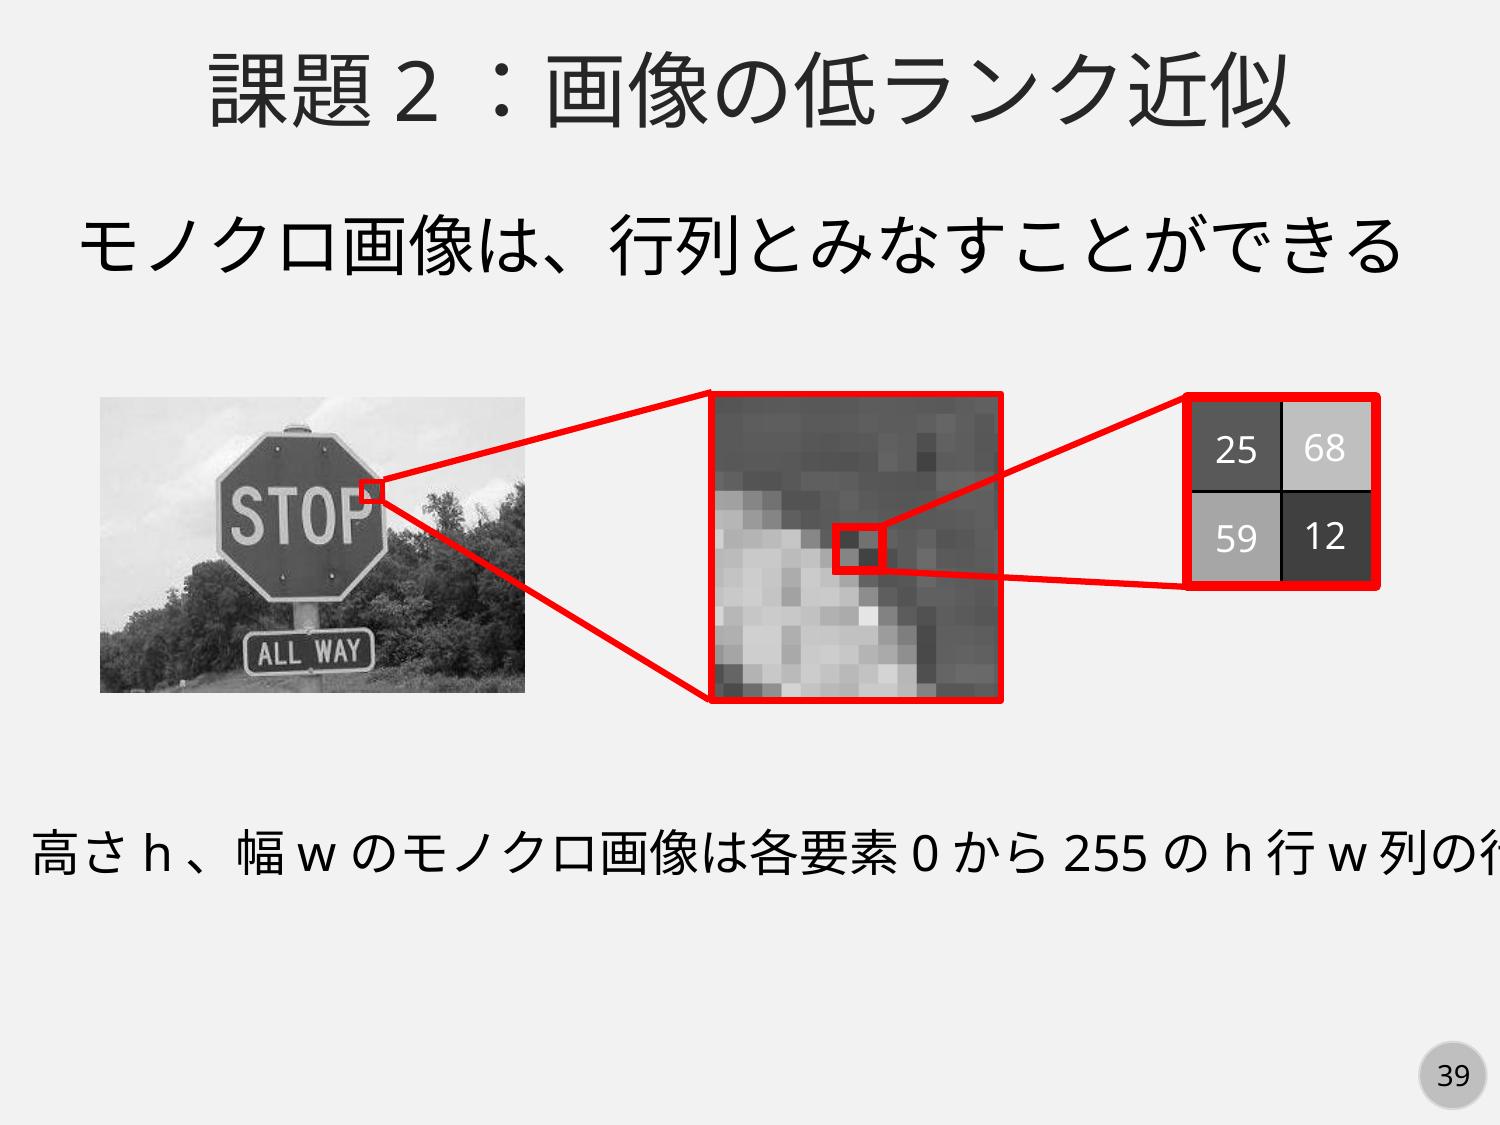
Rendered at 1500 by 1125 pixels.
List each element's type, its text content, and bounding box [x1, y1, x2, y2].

text_box 12 [1288, 505, 1361, 565]
text_box 高さh、幅wのモノクロ画像は各要素0から255のh行w列の行列 [16, 814, 1500, 890]
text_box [881, 571, 1186, 587]
text_box 25 [1200, 418, 1273, 479]
text_box 68 [1288, 417, 1361, 477]
list 課題2：画像の低ランク近似 [0, 31, 1500, 155]
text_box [384, 502, 710, 700]
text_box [879, 397, 1186, 527]
picture [714, 397, 999, 698]
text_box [383, 392, 712, 480]
text_box モノクロ画像は、行列とみなすことができる [59, 196, 1424, 291]
picture [100, 397, 525, 693]
text_box 59 [1200, 507, 1273, 568]
text_box [1186, 396, 1377, 587]
